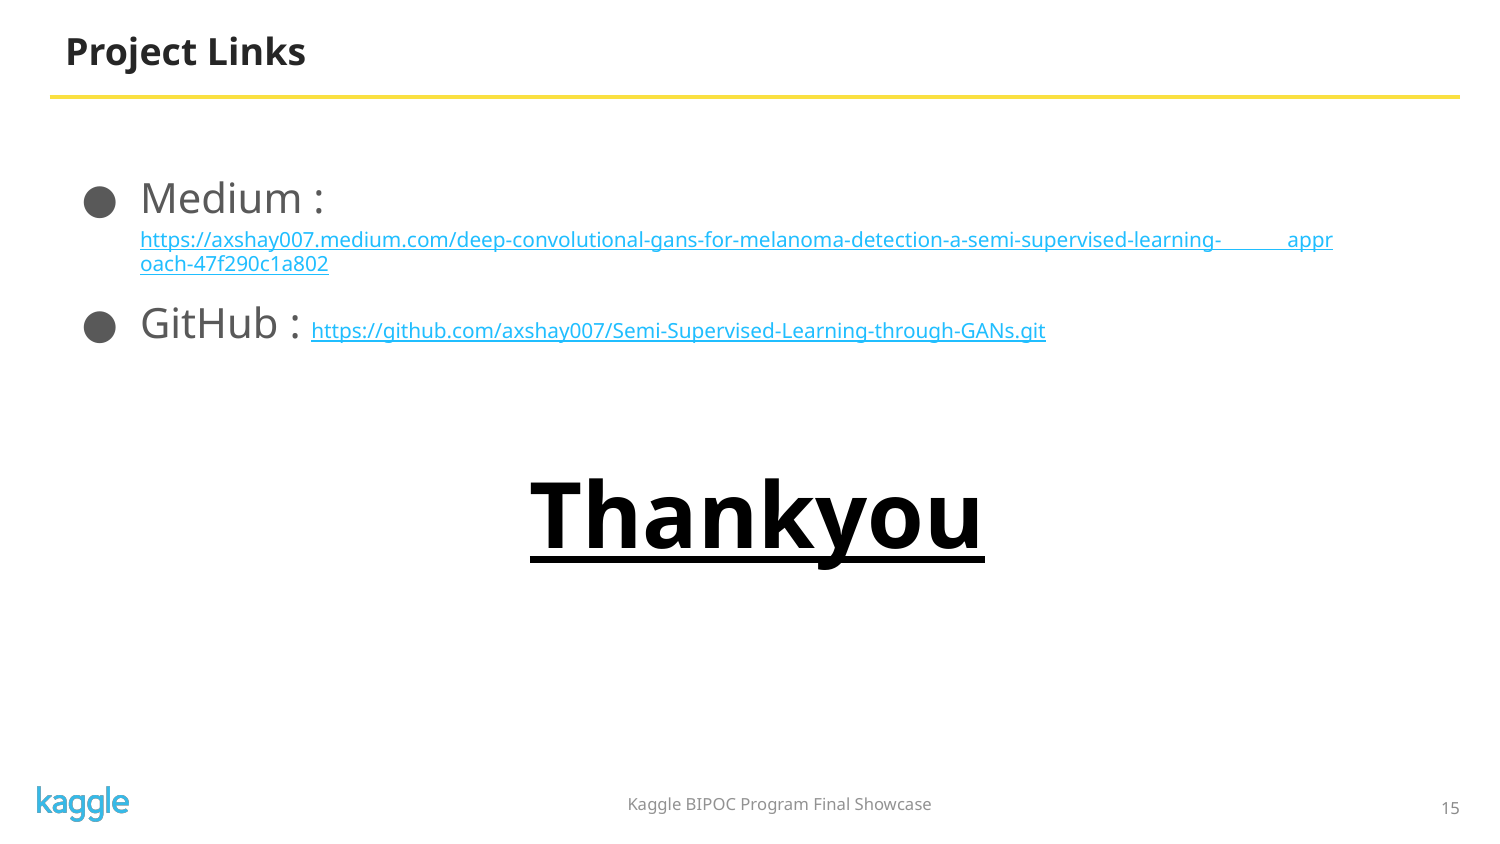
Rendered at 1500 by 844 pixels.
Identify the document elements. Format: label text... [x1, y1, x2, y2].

text_box Thankyou [515, 449, 1269, 575]
picture [37, 786, 129, 822]
slide_number 15 [1137, 786, 1475, 832]
title Project Links [50, 6, 1269, 94]
list Medium : https://axshay007.medium.com/deep-convolutional-gans-for-melanoma-detection-a-semi-supervised-learning- approach-47f290c1a802 GitHub : https://github.com/axshay007/Semi-Supervised-Learning-through-GANs.git [50, 157, 1360, 745]
